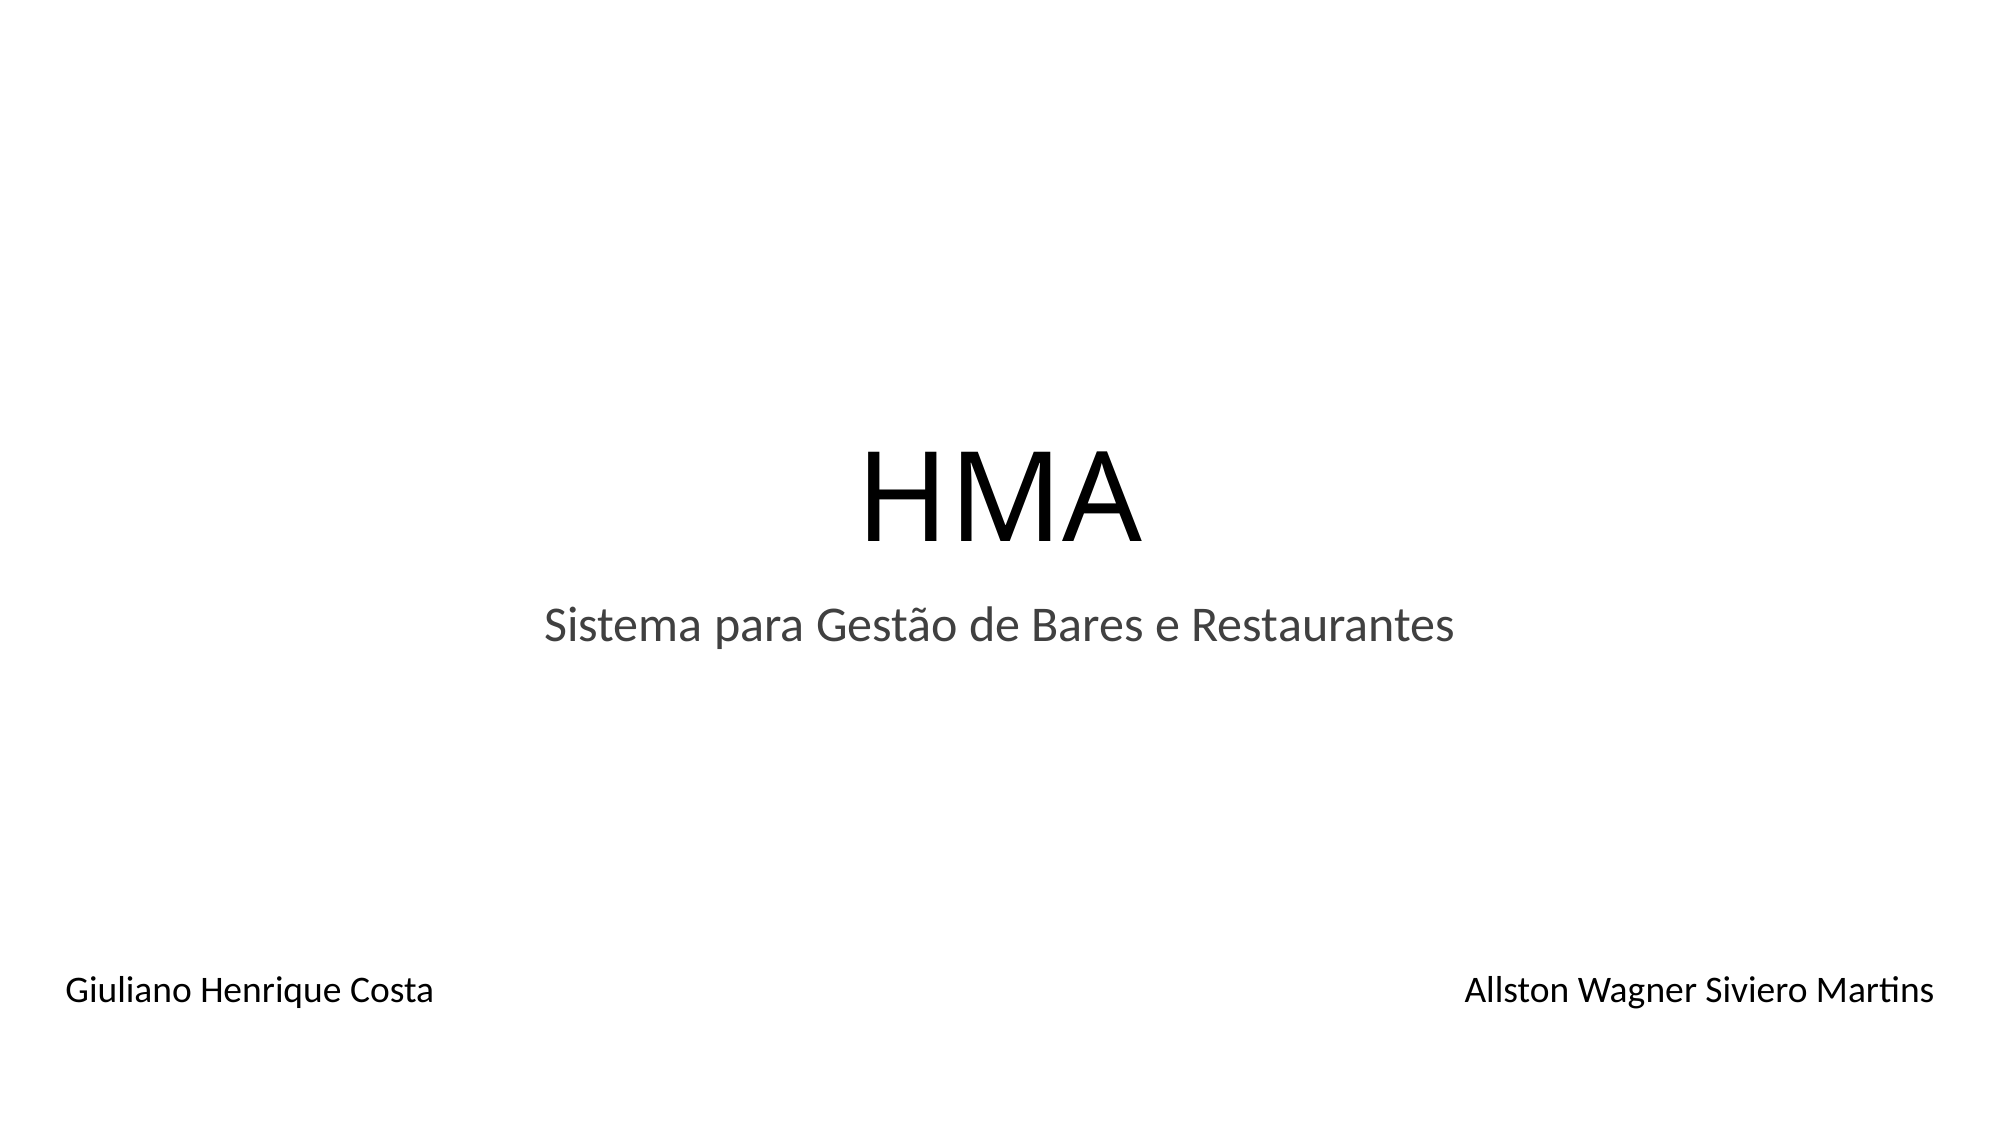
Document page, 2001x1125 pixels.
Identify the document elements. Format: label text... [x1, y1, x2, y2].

title HMA [249, 184, 1750, 577]
text_box Giuliano Henrique Costa [50, 957, 450, 1018]
text_box Allston Wagner Siviero Martins [1449, 957, 1950, 1018]
subtitle Sistema para Gestão de Bares e Restaurantes [249, 590, 1750, 863]
